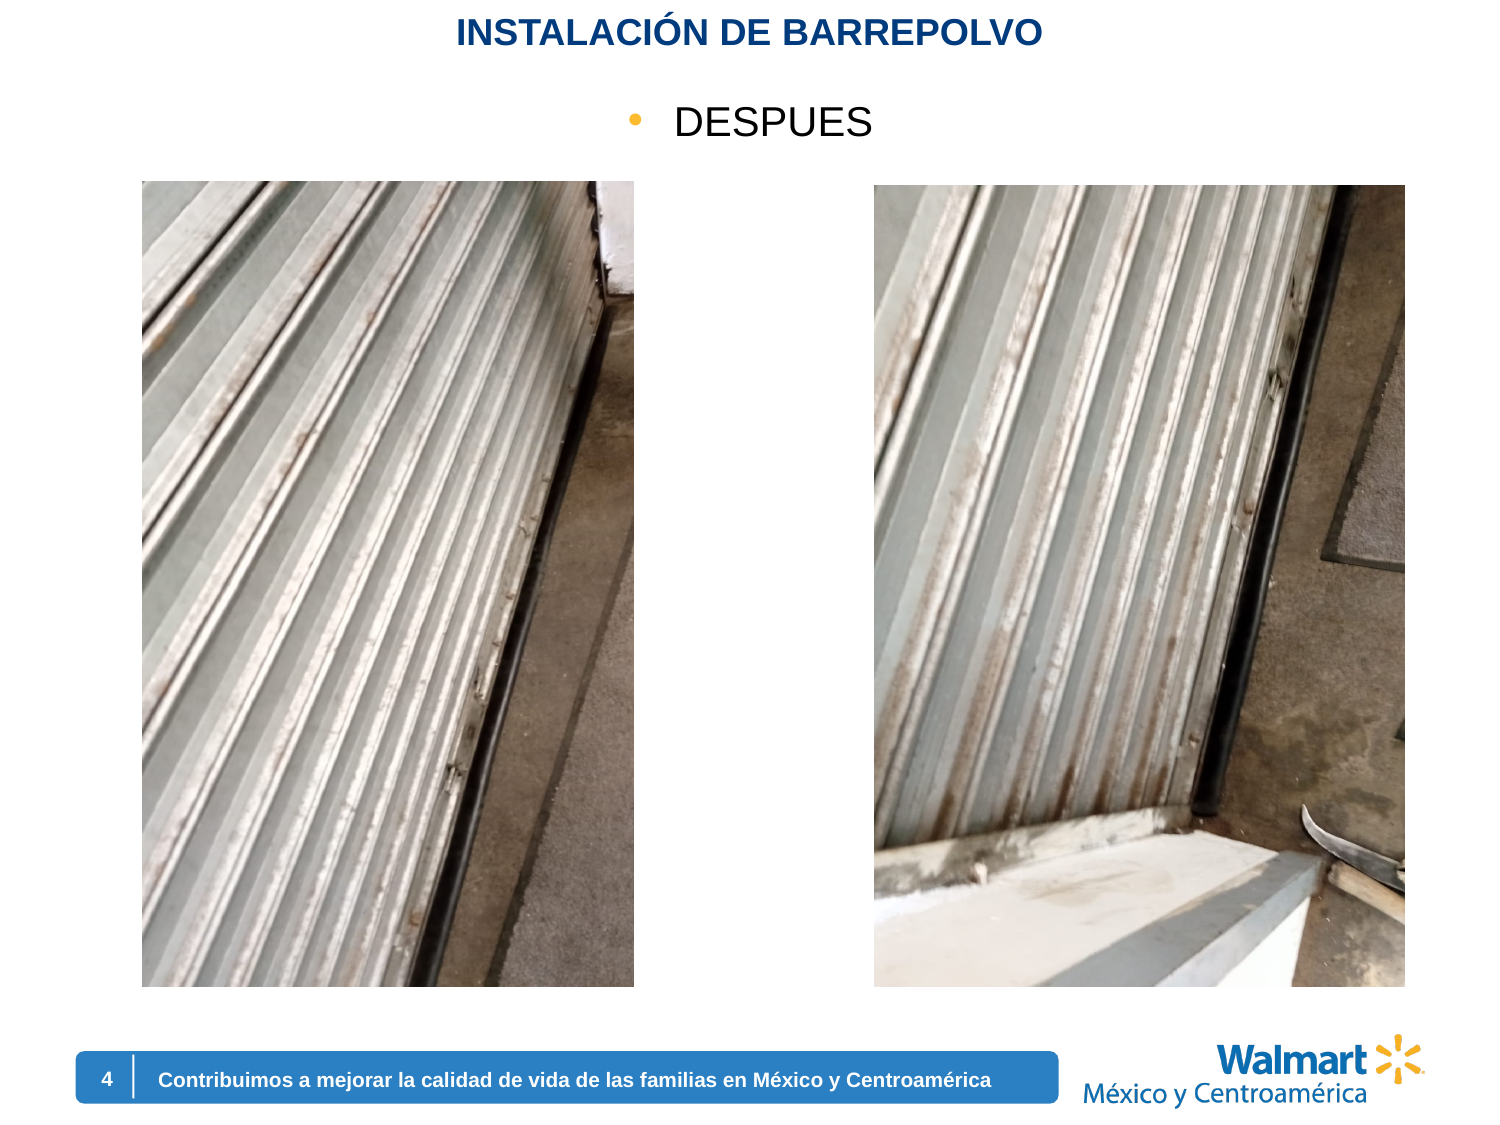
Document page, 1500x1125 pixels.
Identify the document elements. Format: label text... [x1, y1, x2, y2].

title INSTALACIÓN DE BARREPOLVO [74, 0, 1426, 61]
text_box DESPUES [443, 86, 1057, 212]
picture [1084, 1034, 1425, 1109]
picture [142, 181, 634, 988]
picture [874, 184, 1405, 988]
footer Contribuimos a mejorar la calidad de vida de las familias en México y Centroamérica [142, 1058, 1024, 1093]
